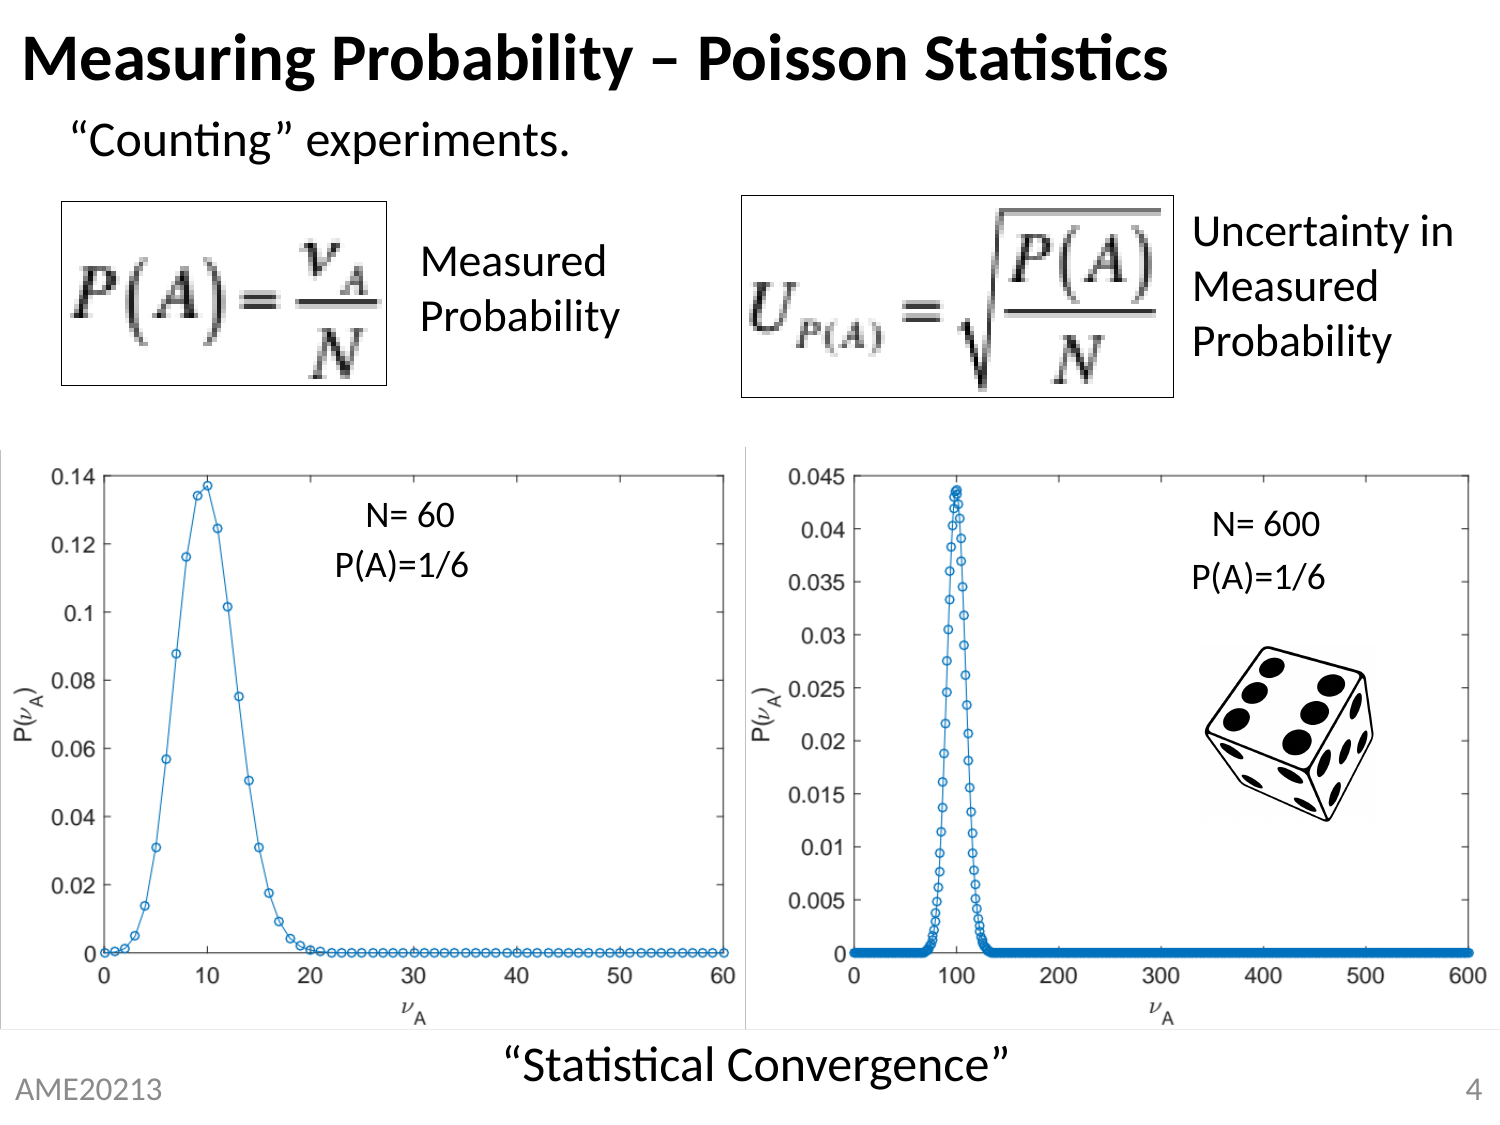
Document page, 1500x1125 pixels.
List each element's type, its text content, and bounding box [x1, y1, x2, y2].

slide_number 4 [1147, 1057, 1498, 1118]
slide_number AME20213 [0, 1057, 350, 1118]
text_box Measured Probability [404, 223, 651, 348]
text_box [60, 201, 387, 386]
text_box “Counting” experiments. [53, 98, 587, 174]
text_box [741, 195, 1174, 398]
text_box Uncertainty in Measured Probability [1177, 193, 1500, 374]
text_box “Statistical Convergence” [486, 1040, 1026, 1100]
picture [0, 447, 1500, 1040]
text_box Measuring Probability – Poisson Statistics [6, 6, 1186, 101]
